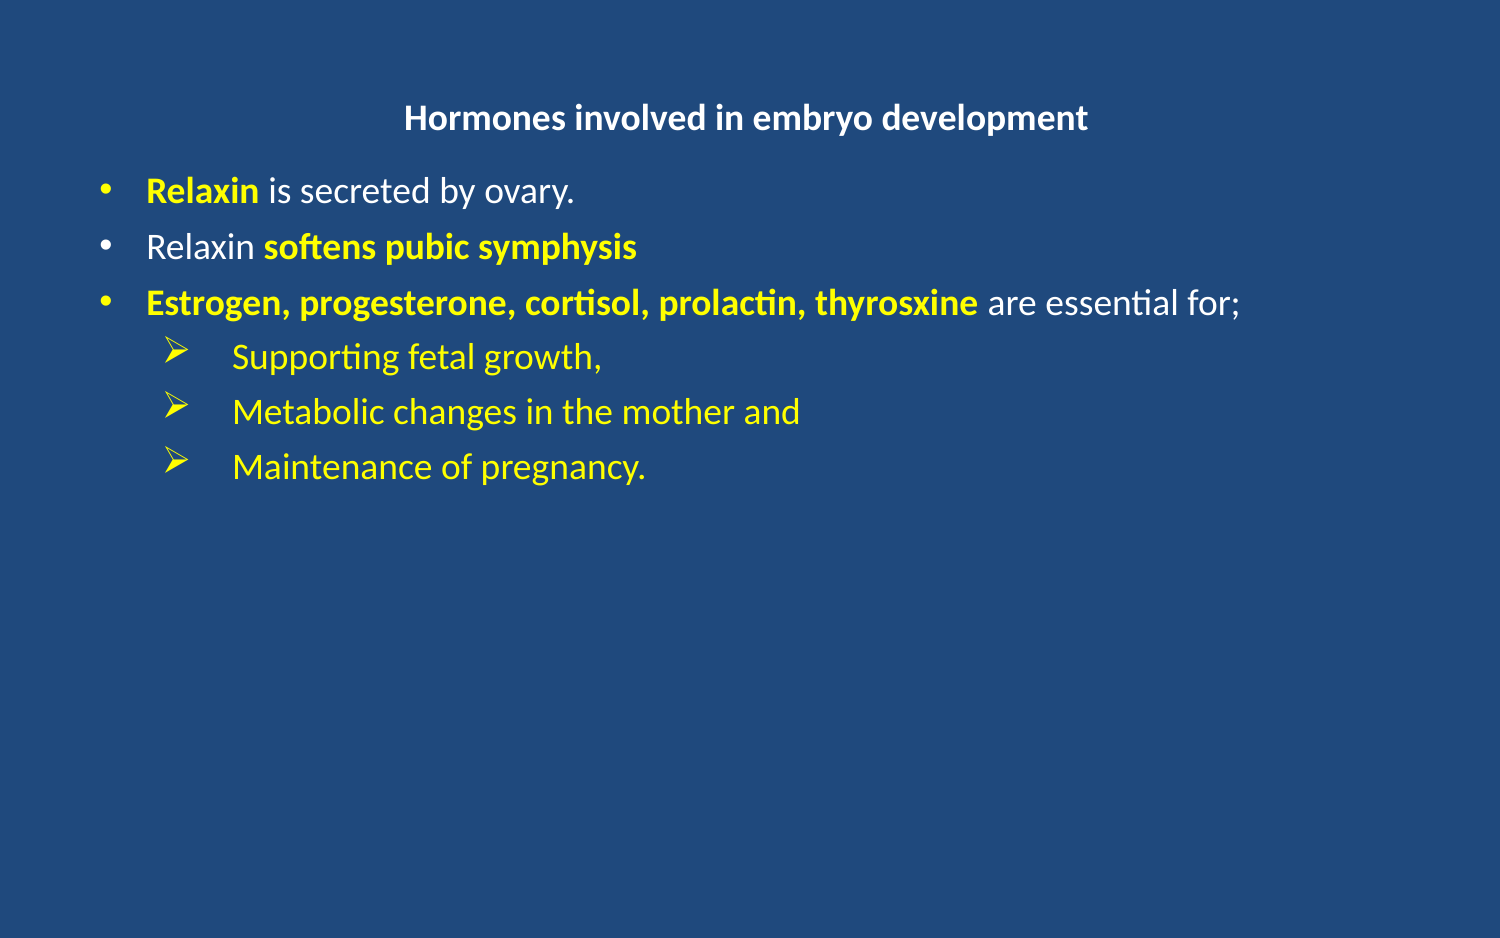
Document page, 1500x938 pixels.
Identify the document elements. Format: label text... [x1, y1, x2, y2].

list Relaxin is secreted by ovary. Relaxin softens pubic symphysis Estrogen, progesterone, cortisol, prolactin, thyrosxine are essential for; Supporting fetal growth, Metabolic changes in the mother and Maintenance of pregnancy. [86, 159, 1407, 779]
title Hormones involved in embryo development [13, 37, 1480, 194]
